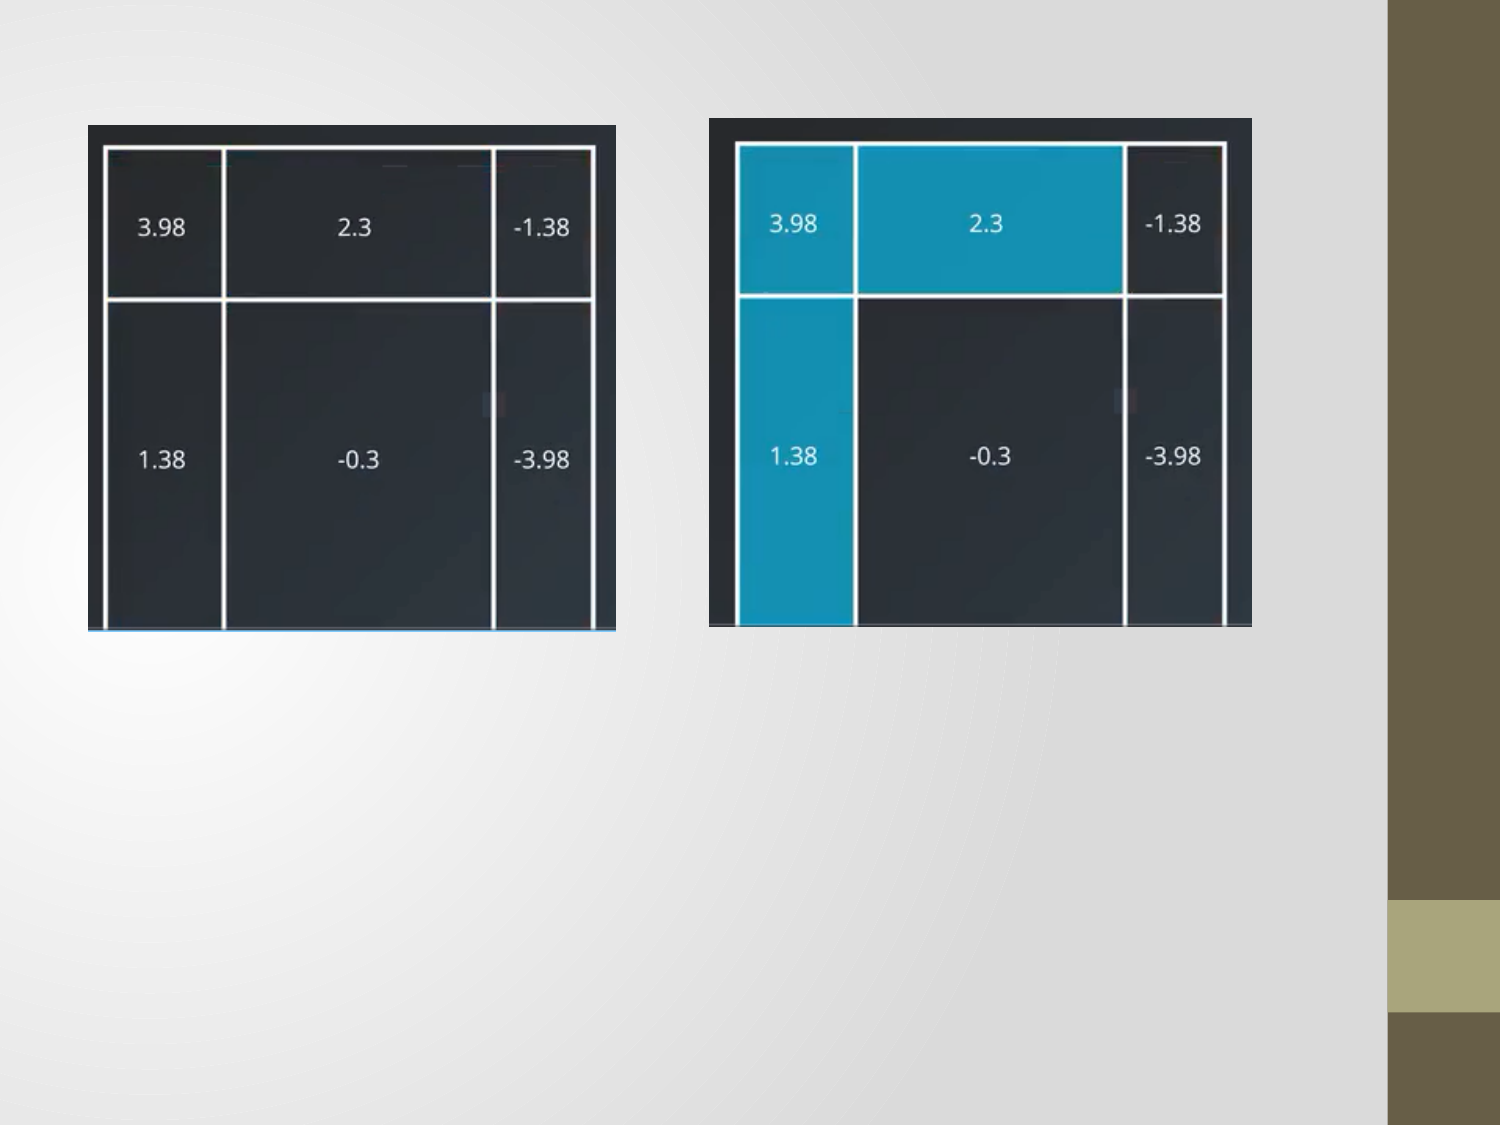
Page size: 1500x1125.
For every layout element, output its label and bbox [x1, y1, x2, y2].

picture [87, 124, 616, 633]
picture [708, 117, 1253, 627]
list [75, 262, 1325, 1050]
title [75, 45, 1325, 233]
